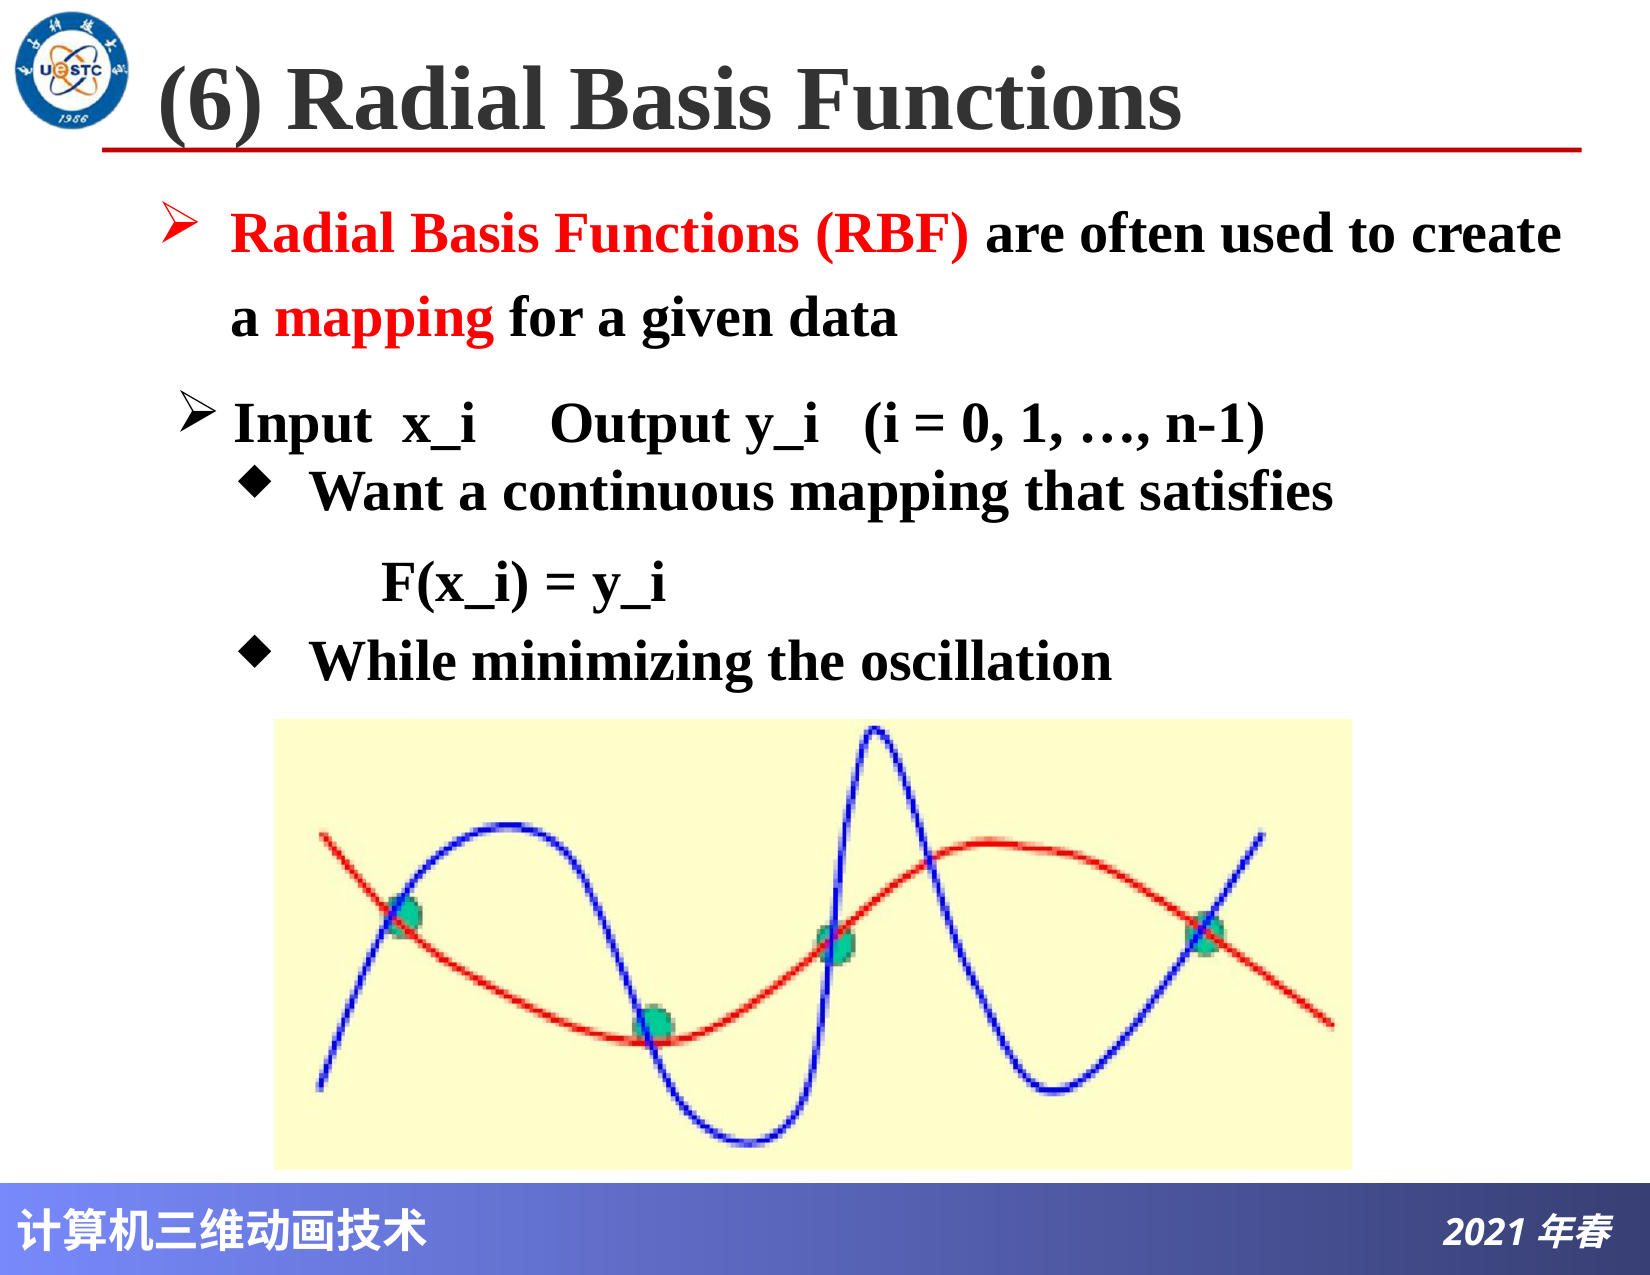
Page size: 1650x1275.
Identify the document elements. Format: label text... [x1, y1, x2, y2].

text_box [156, 180, 1587, 694]
text_box (6) Radial Basis Functions [157, 16, 1482, 149]
picture [0, 0, 136, 140]
picture [273, 719, 1353, 1170]
